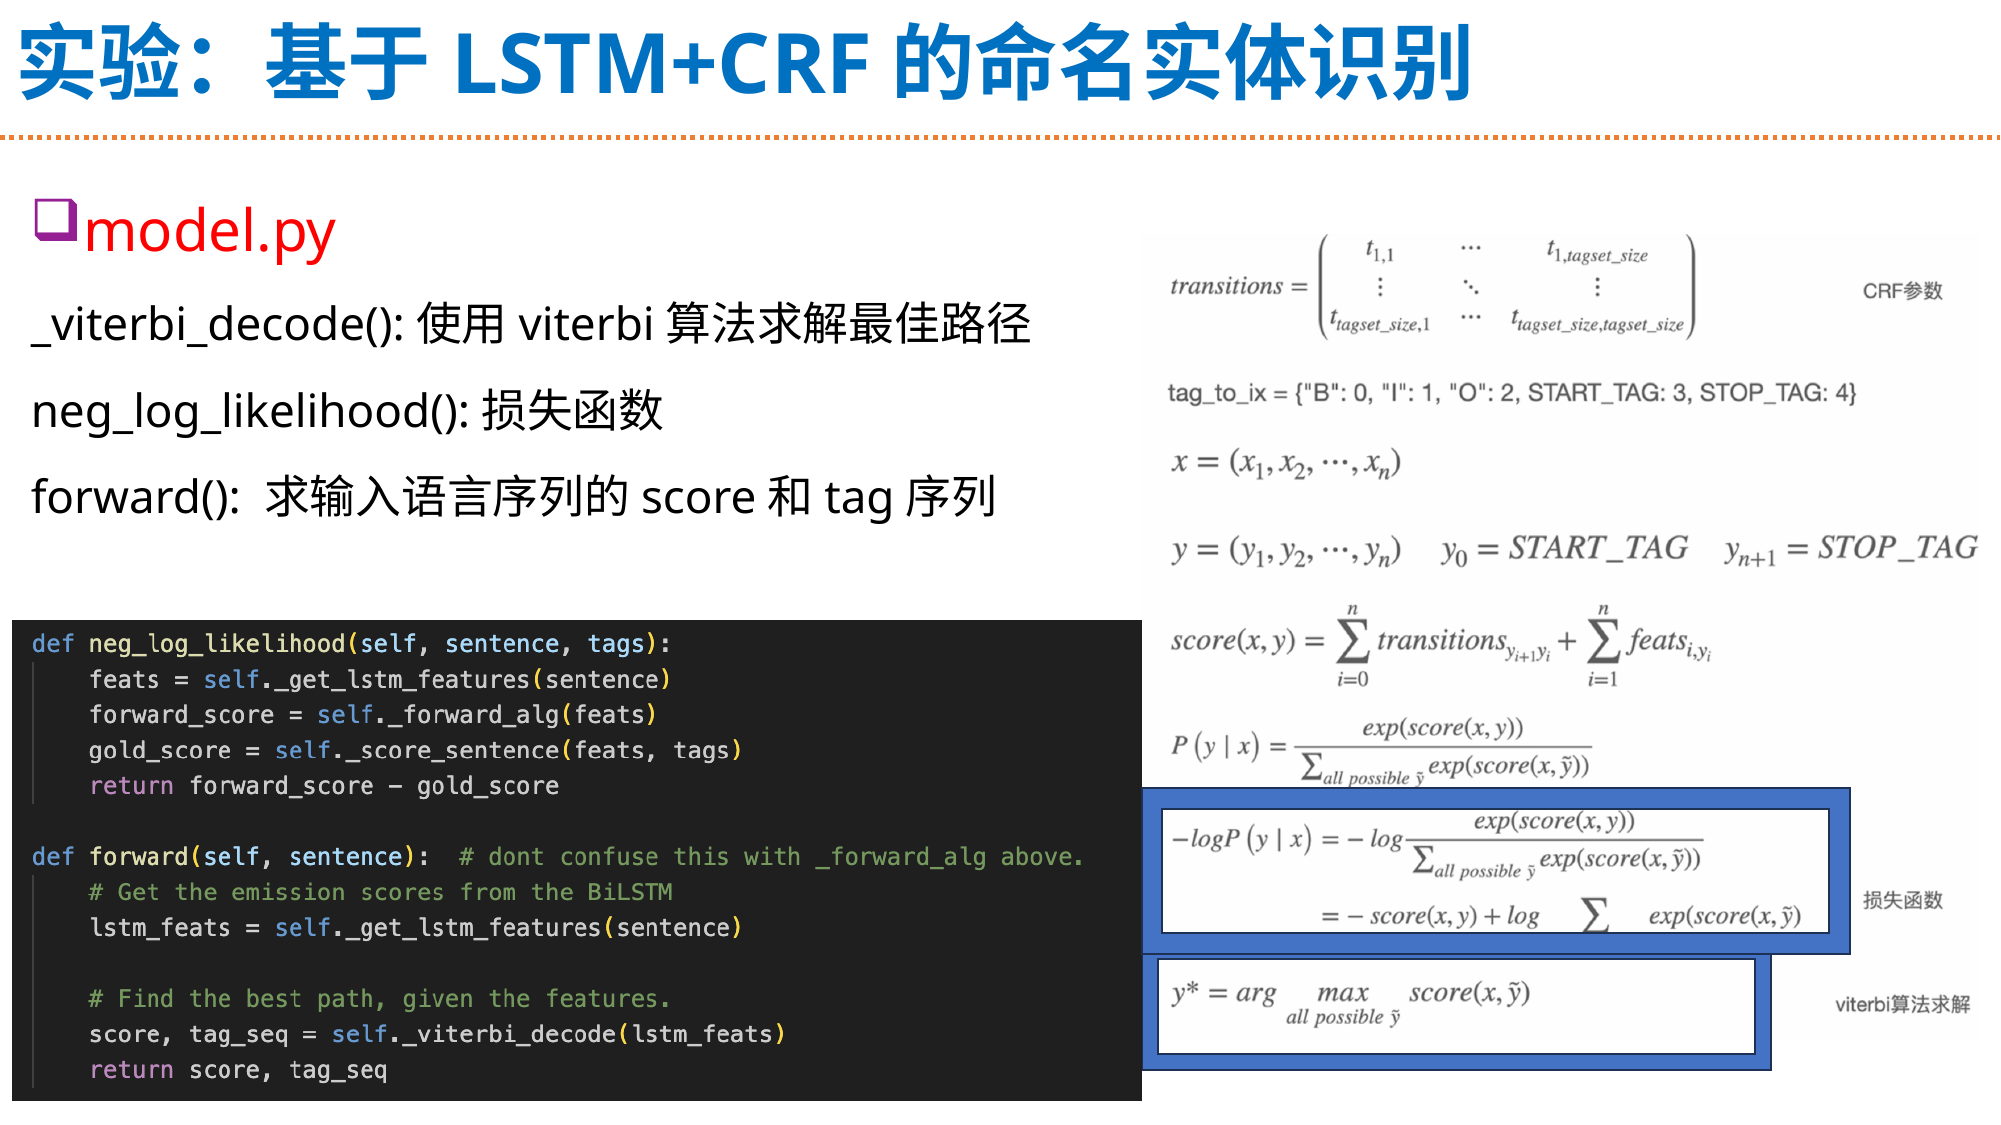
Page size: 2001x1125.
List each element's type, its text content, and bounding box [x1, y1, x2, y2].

list model.py _viterbi_decode():使用viterbi算法求解最佳路径 neg_log_likelihood():损失函数 forward(): 求输入语言序列的score和tag序列 [19, 171, 1969, 563]
title 实验：基于LSTM+CRF的命名实体识别 [0, 0, 2000, 136]
text_box [1142, 1039, 1772, 1071]
picture [12, 234, 1981, 1101]
